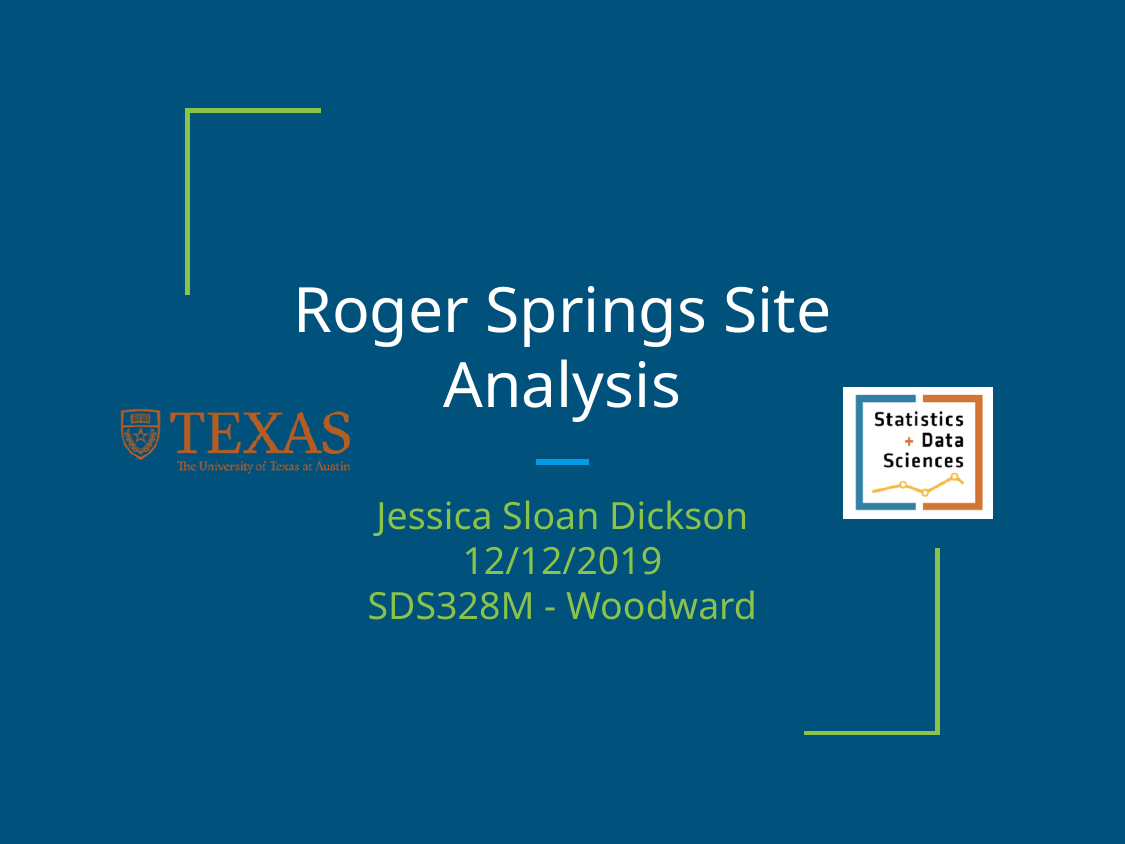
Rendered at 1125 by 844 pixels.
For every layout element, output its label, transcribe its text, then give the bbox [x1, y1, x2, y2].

picture [244, 413, 321, 453]
picture [121, 409, 160, 454]
picture [844, 388, 992, 518]
subtitle Jessica Sloan Dickson 12/12/2019 SDS328M - Woodward [206, 480, 919, 649]
picture [171, 413, 204, 453]
picture [270, 462, 295, 470]
title Roger Springs Site Analysis [206, 251, 919, 431]
picture [331, 412, 348, 423]
picture [323, 415, 349, 454]
picture [223, 465, 232, 470]
picture [208, 413, 241, 453]
